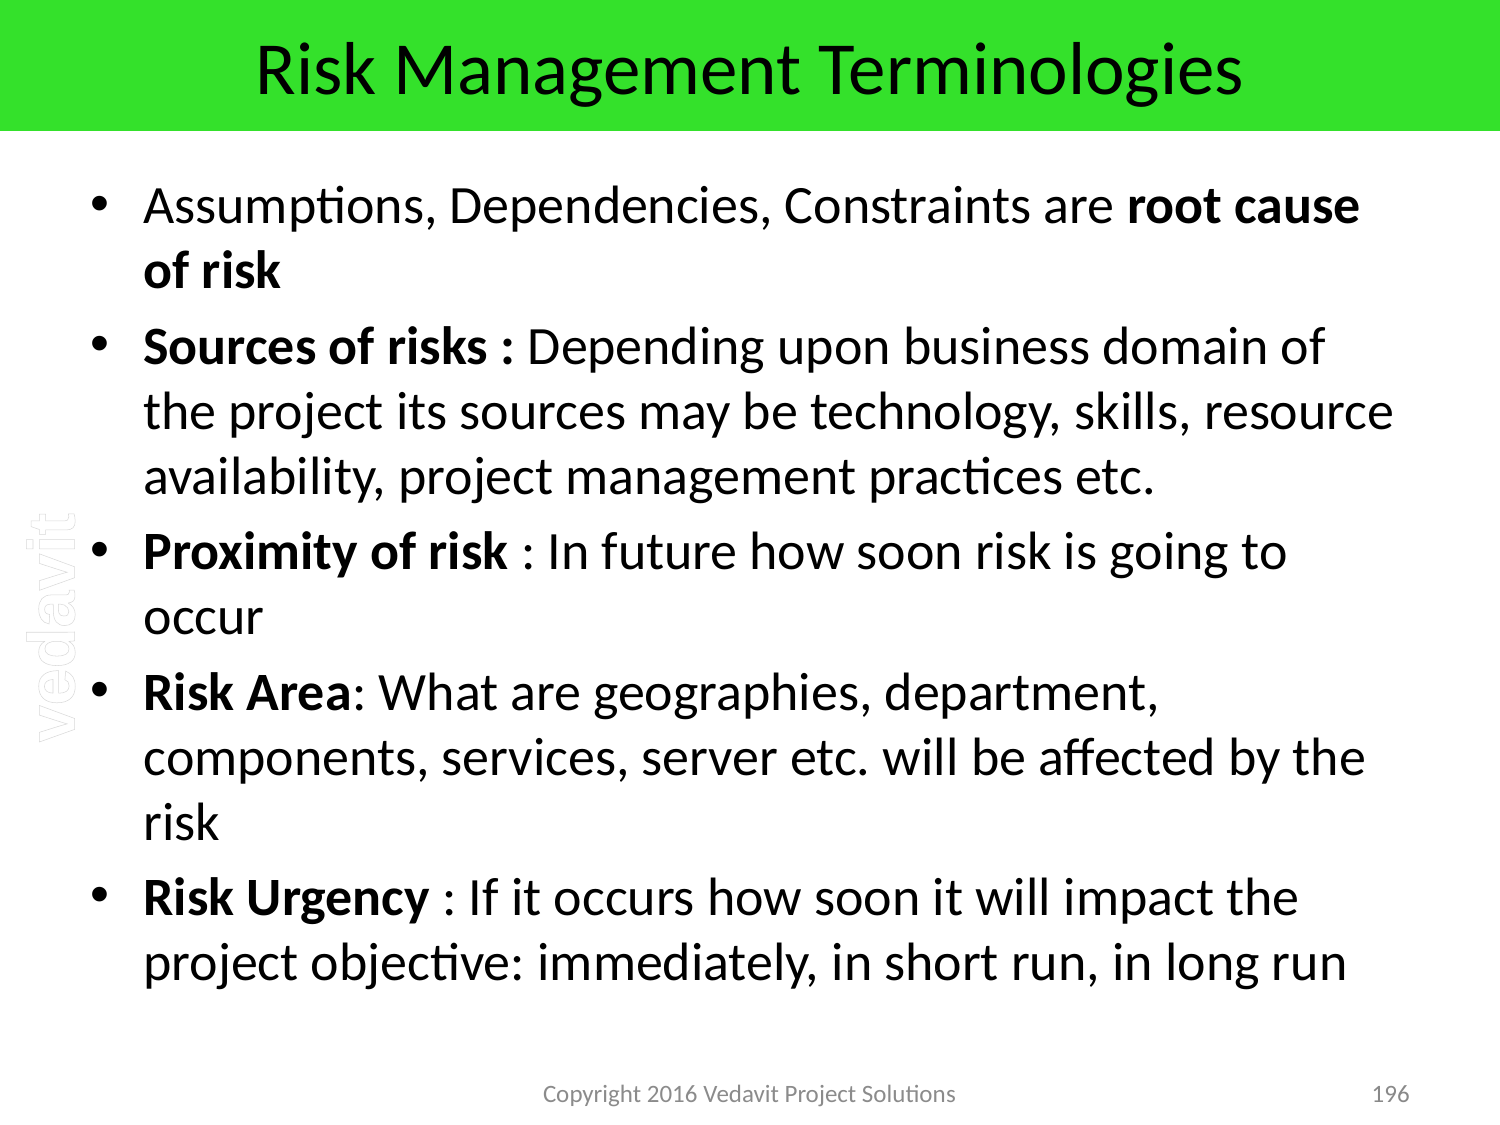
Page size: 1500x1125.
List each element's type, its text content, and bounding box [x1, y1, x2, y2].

title Risk Management Terminologies [0, 0, 1500, 131]
footer Copyright 2016 Vedavit Project Solutions [512, 1062, 988, 1123]
slide_number 196 [1074, 1062, 1425, 1123]
list Assumptions, Dependencies, Constraints are root cause of risk Sources of risks : Depending upon business domain of the project its sources may be technology, skills, resource availability, project management practices etc. Proximity of risk : In future how soon risk is going to occur Risk Area: What are geographies, department, components, services, server etc. will be affected by the risk Risk Urgency : If it occurs how soon it will impact the project objective: immediately, in short run, in long run [75, 162, 1425, 1000]
